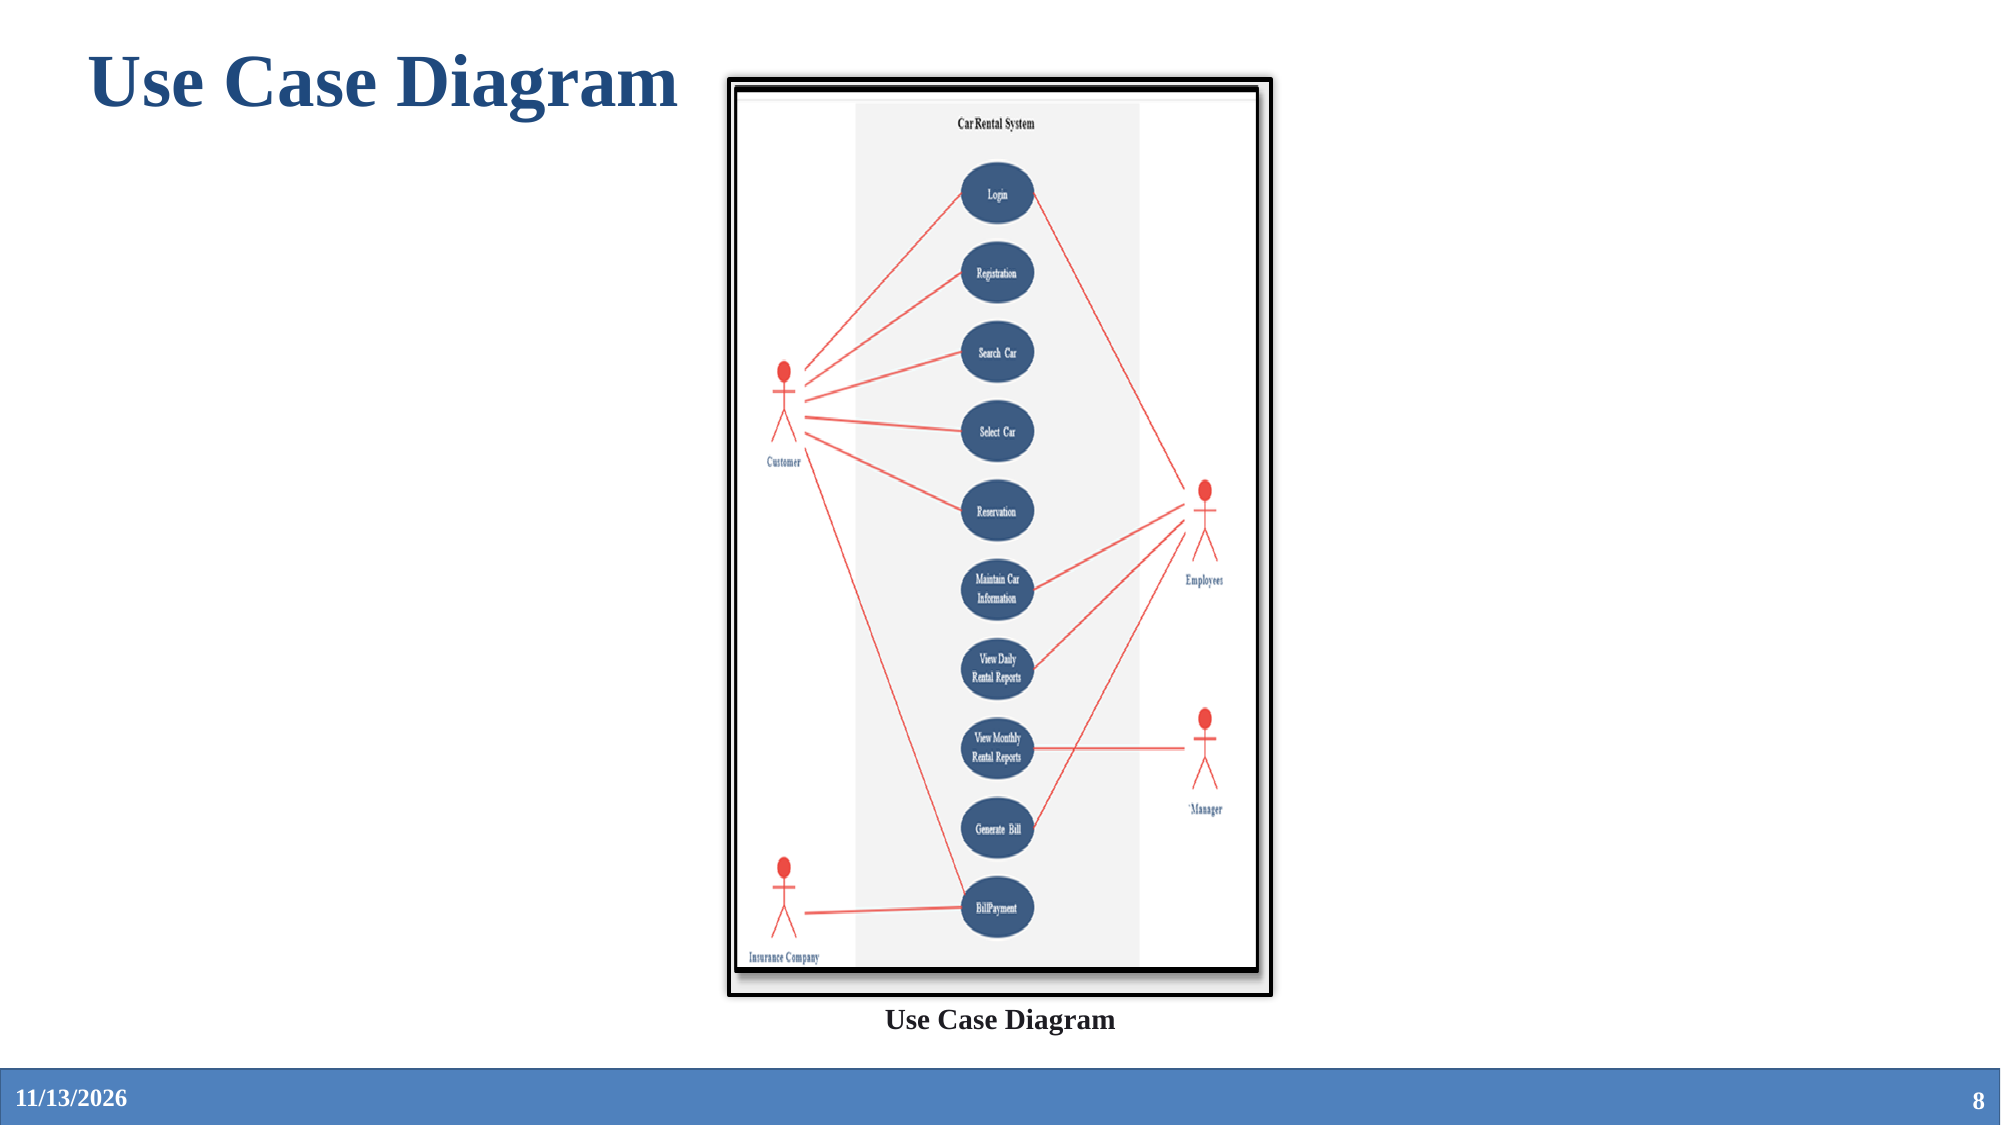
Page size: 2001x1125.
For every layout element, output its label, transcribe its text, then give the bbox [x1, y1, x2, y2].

slide_number 8 [1550, 1069, 2000, 1125]
title Use Case Diagram [72, 0, 1798, 191]
text_box Use Case Diagram [869, 992, 1871, 1043]
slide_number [0, 1066, 450, 1125]
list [731, 81, 1269, 993]
